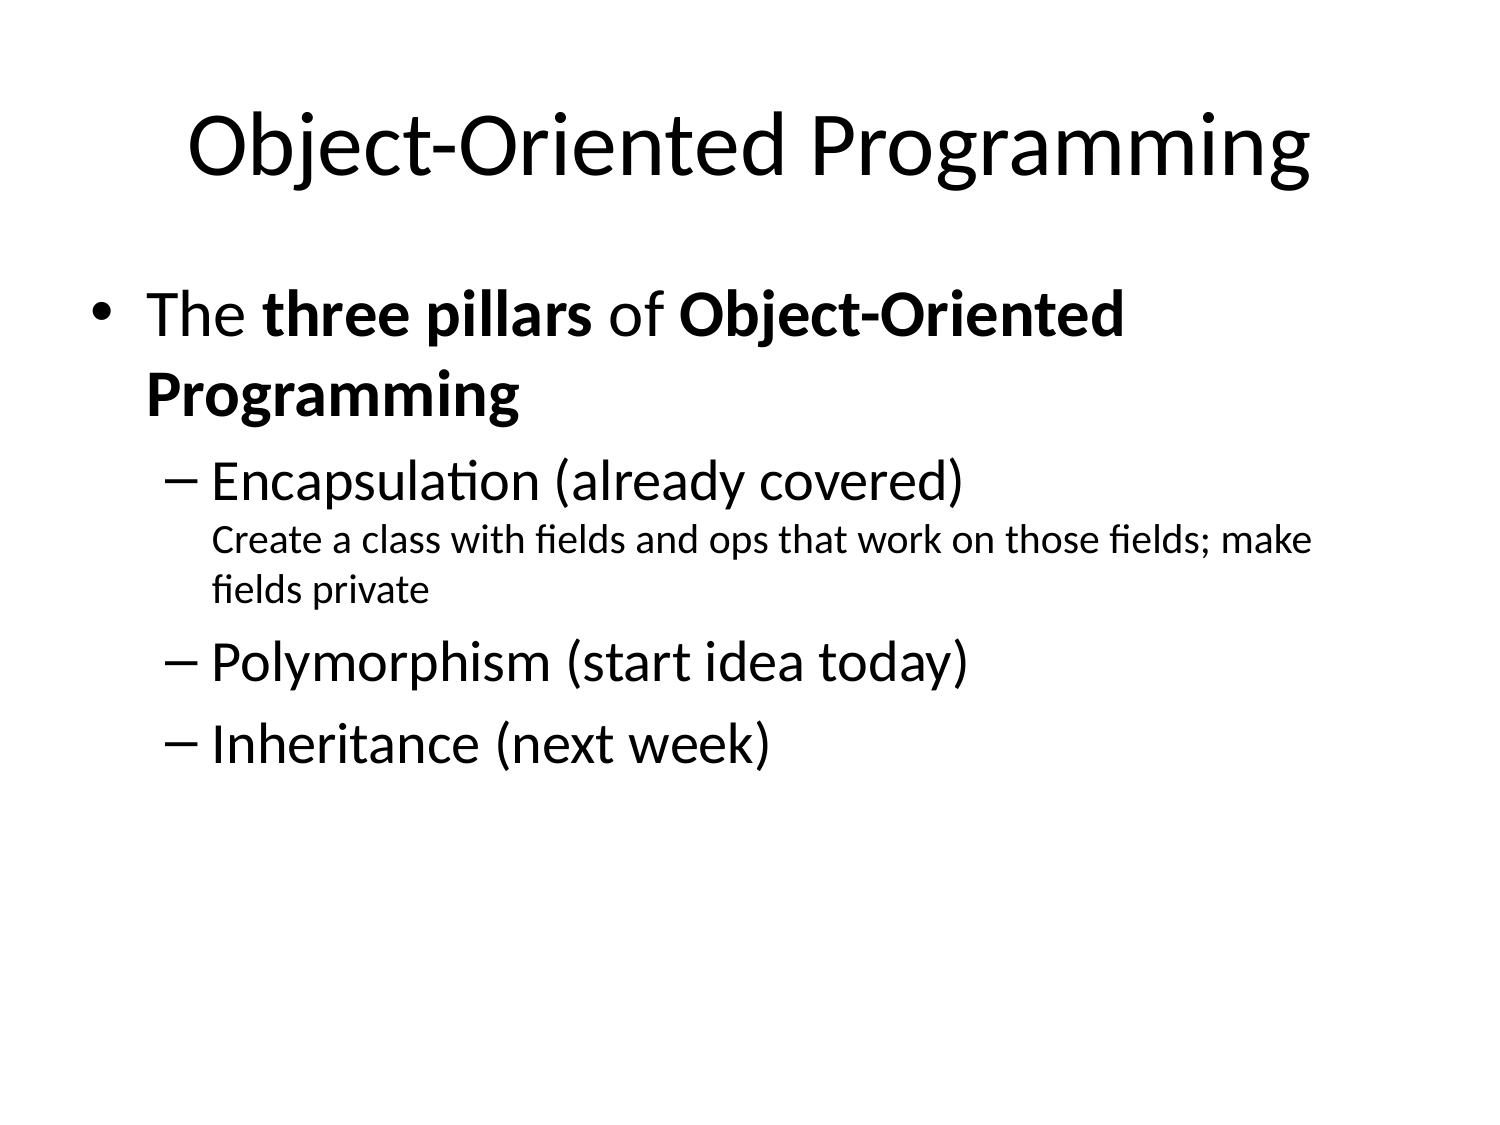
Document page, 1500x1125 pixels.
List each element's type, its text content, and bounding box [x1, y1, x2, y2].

list The three pillars of Object-Oriented Programming Encapsulation (already covered) Create a class with fields and ops that work on those fields; make fields private Polymorphism (start idea today) Inheritance (next week) [75, 262, 1425, 1005]
title Object-Oriented Programming [75, 45, 1425, 233]
